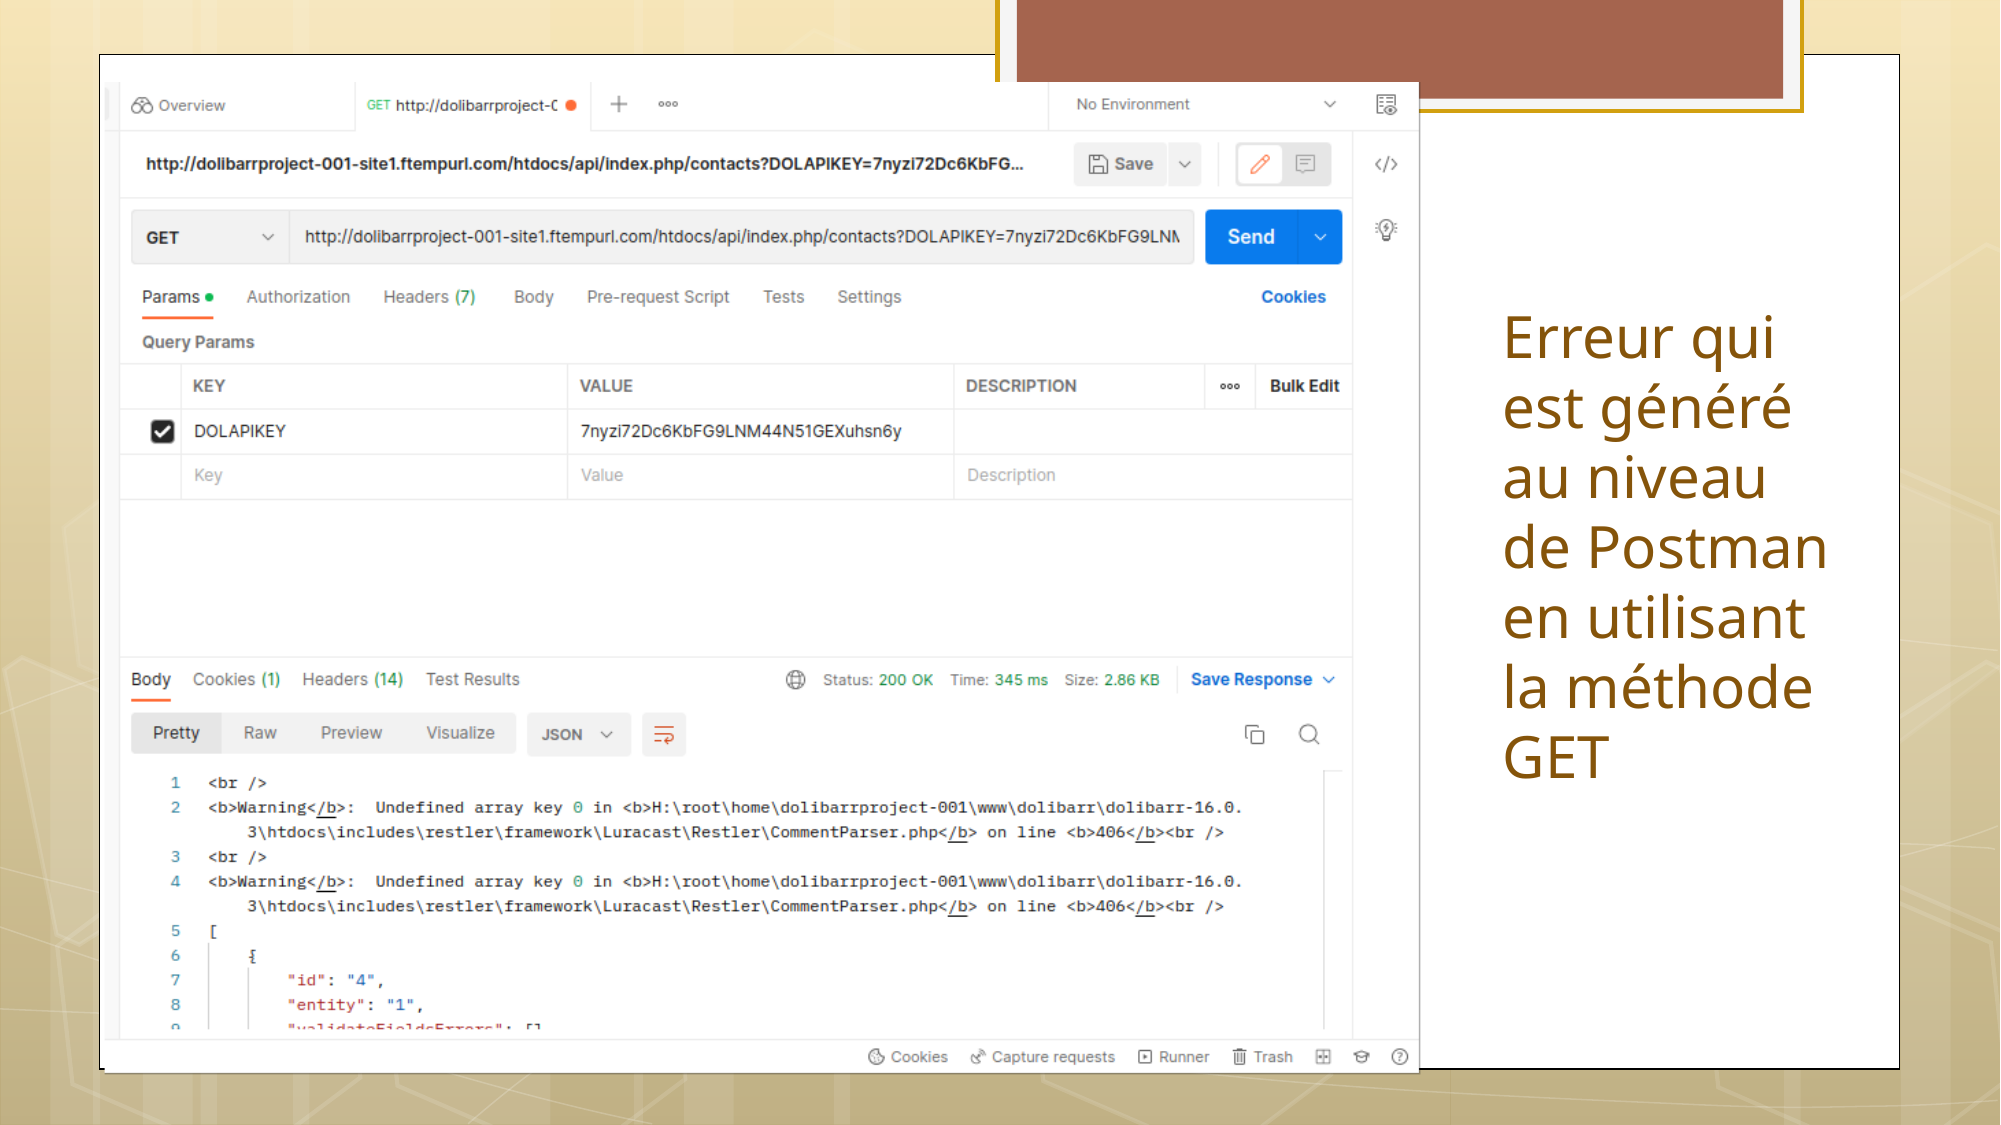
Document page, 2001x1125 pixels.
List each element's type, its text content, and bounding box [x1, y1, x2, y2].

picture [104, 82, 1430, 1087]
text_box Erreur qui est généré au niveau de Postman en utilisant la méthode GET [1488, 293, 1866, 803]
